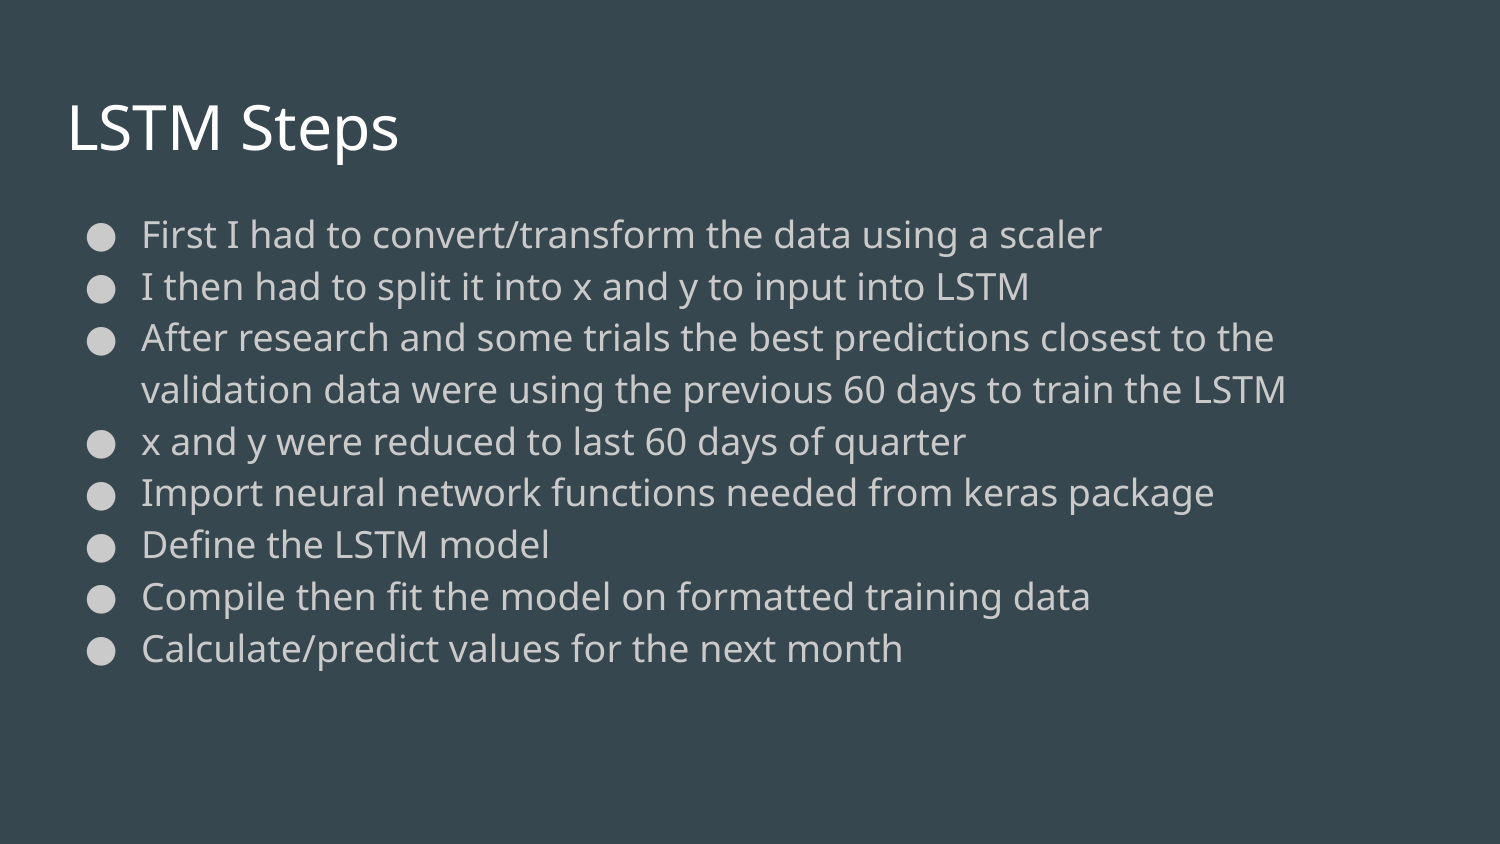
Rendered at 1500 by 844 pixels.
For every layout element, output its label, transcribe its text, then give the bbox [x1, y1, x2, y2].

list First I had to convert/transform the data using a scaler I then had to split it into x and y to input into LSTM After research and some trials the best predictions closest to the validation data were using the previous 60 days to train the LSTM x and y were reduced to last 60 days of quarter Import neural network functions needed from keras package Define the LSTM model Compile then fit the model on formatted training data Calculate/predict values for the next month [51, 189, 1449, 750]
title LSTM Steps [51, 72, 1449, 167]
